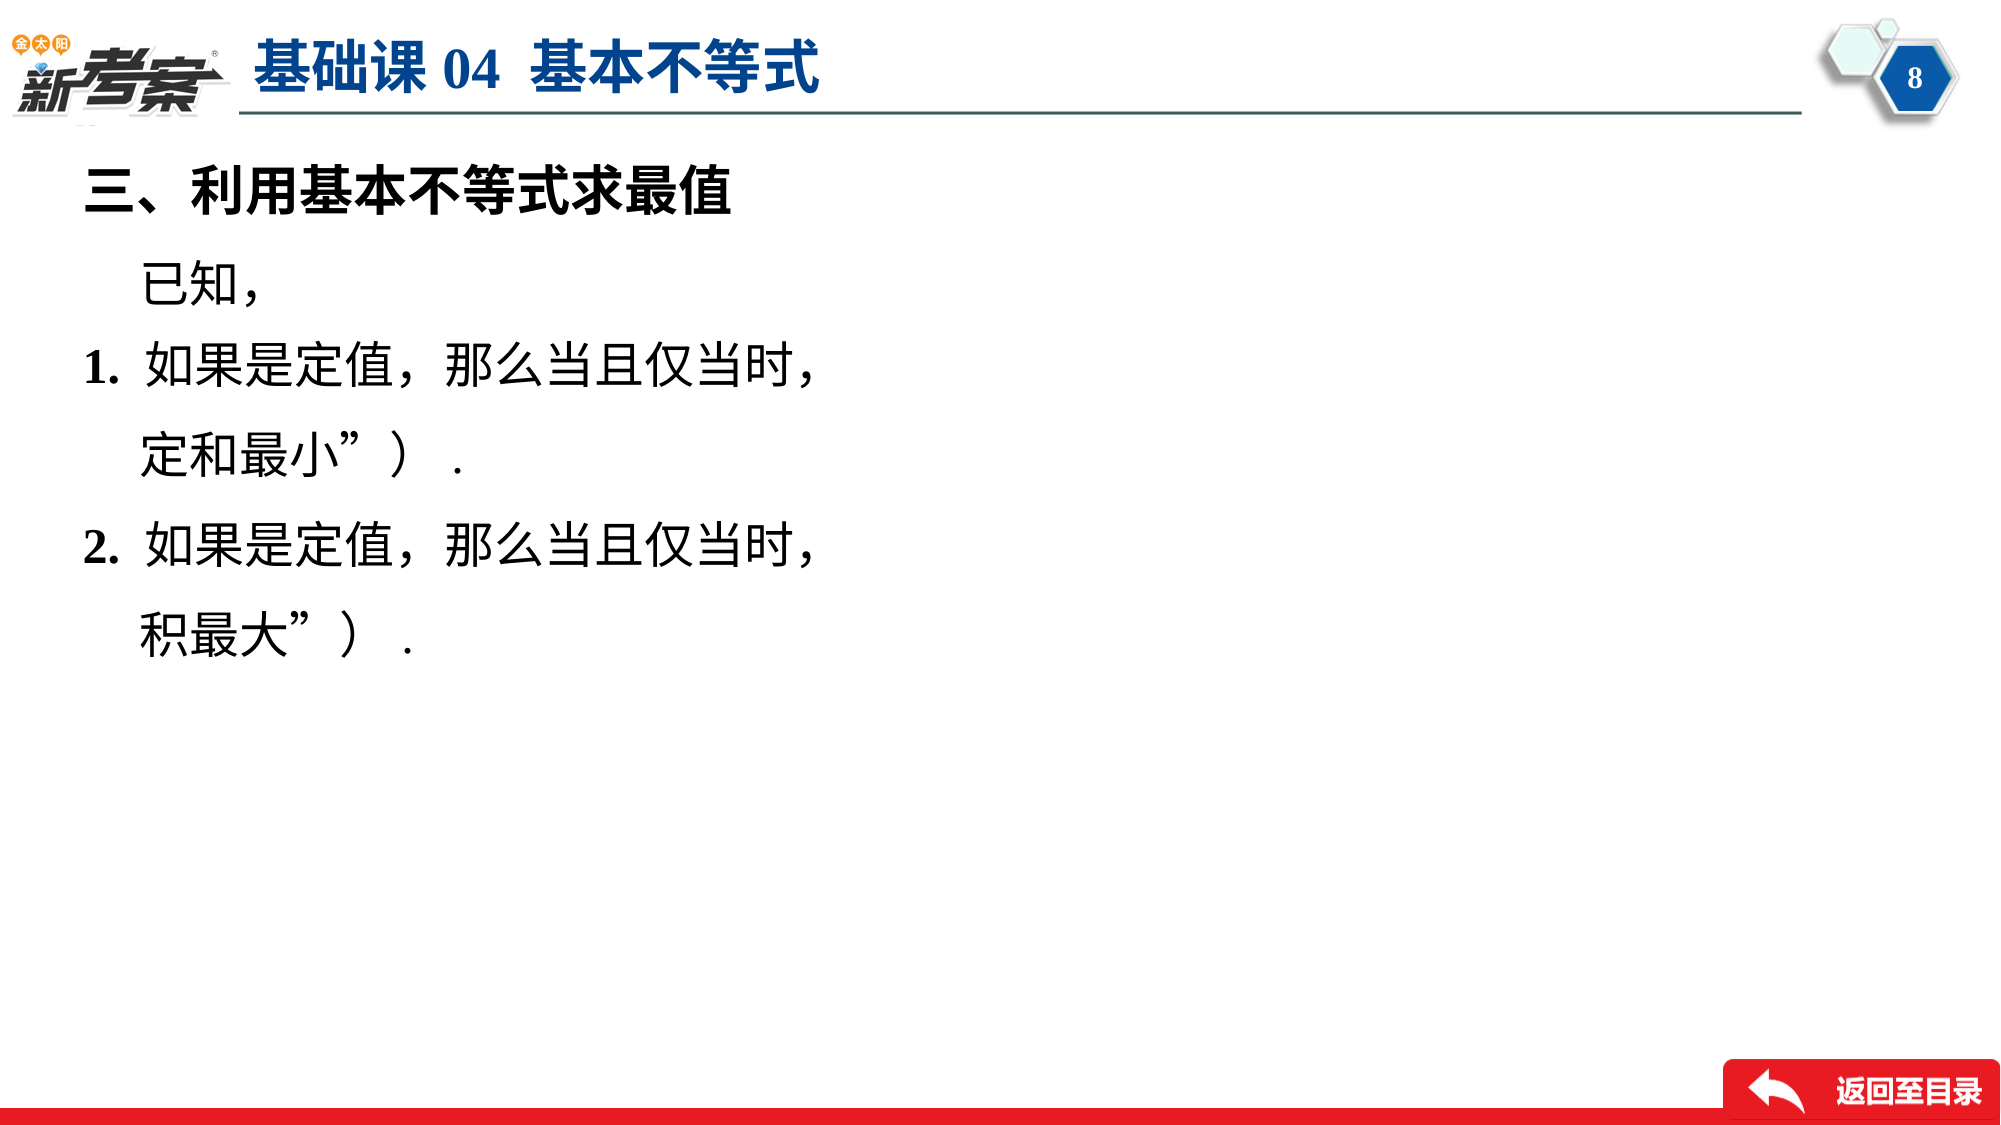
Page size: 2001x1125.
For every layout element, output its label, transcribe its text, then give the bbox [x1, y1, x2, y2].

text_box 三、利用基本不等式求最值 [82, 124, 1917, 280]
picture [0, 0, 2001, 1125]
